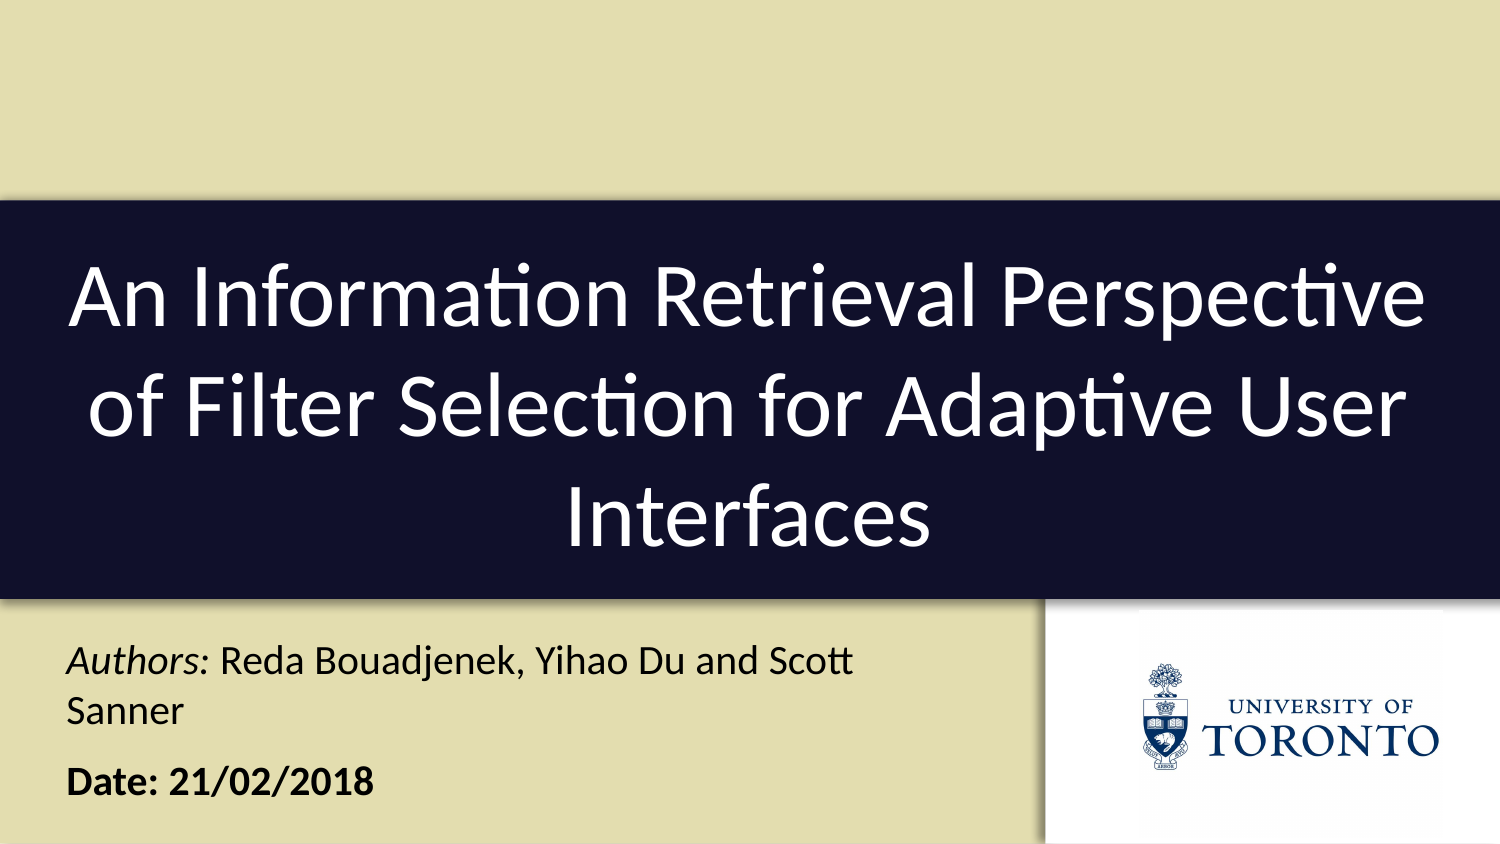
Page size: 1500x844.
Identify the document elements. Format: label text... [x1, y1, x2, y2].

title An Information Retrieval Perspective of Filter Selection for Adaptive User Interfaces [51, 226, 1447, 573]
picture [1139, 610, 1443, 838]
subtitle Authors: Reda Bouadjenek, Yihao Du and Scott Sanner Date: 21/02/2018 [51, 625, 994, 821]
